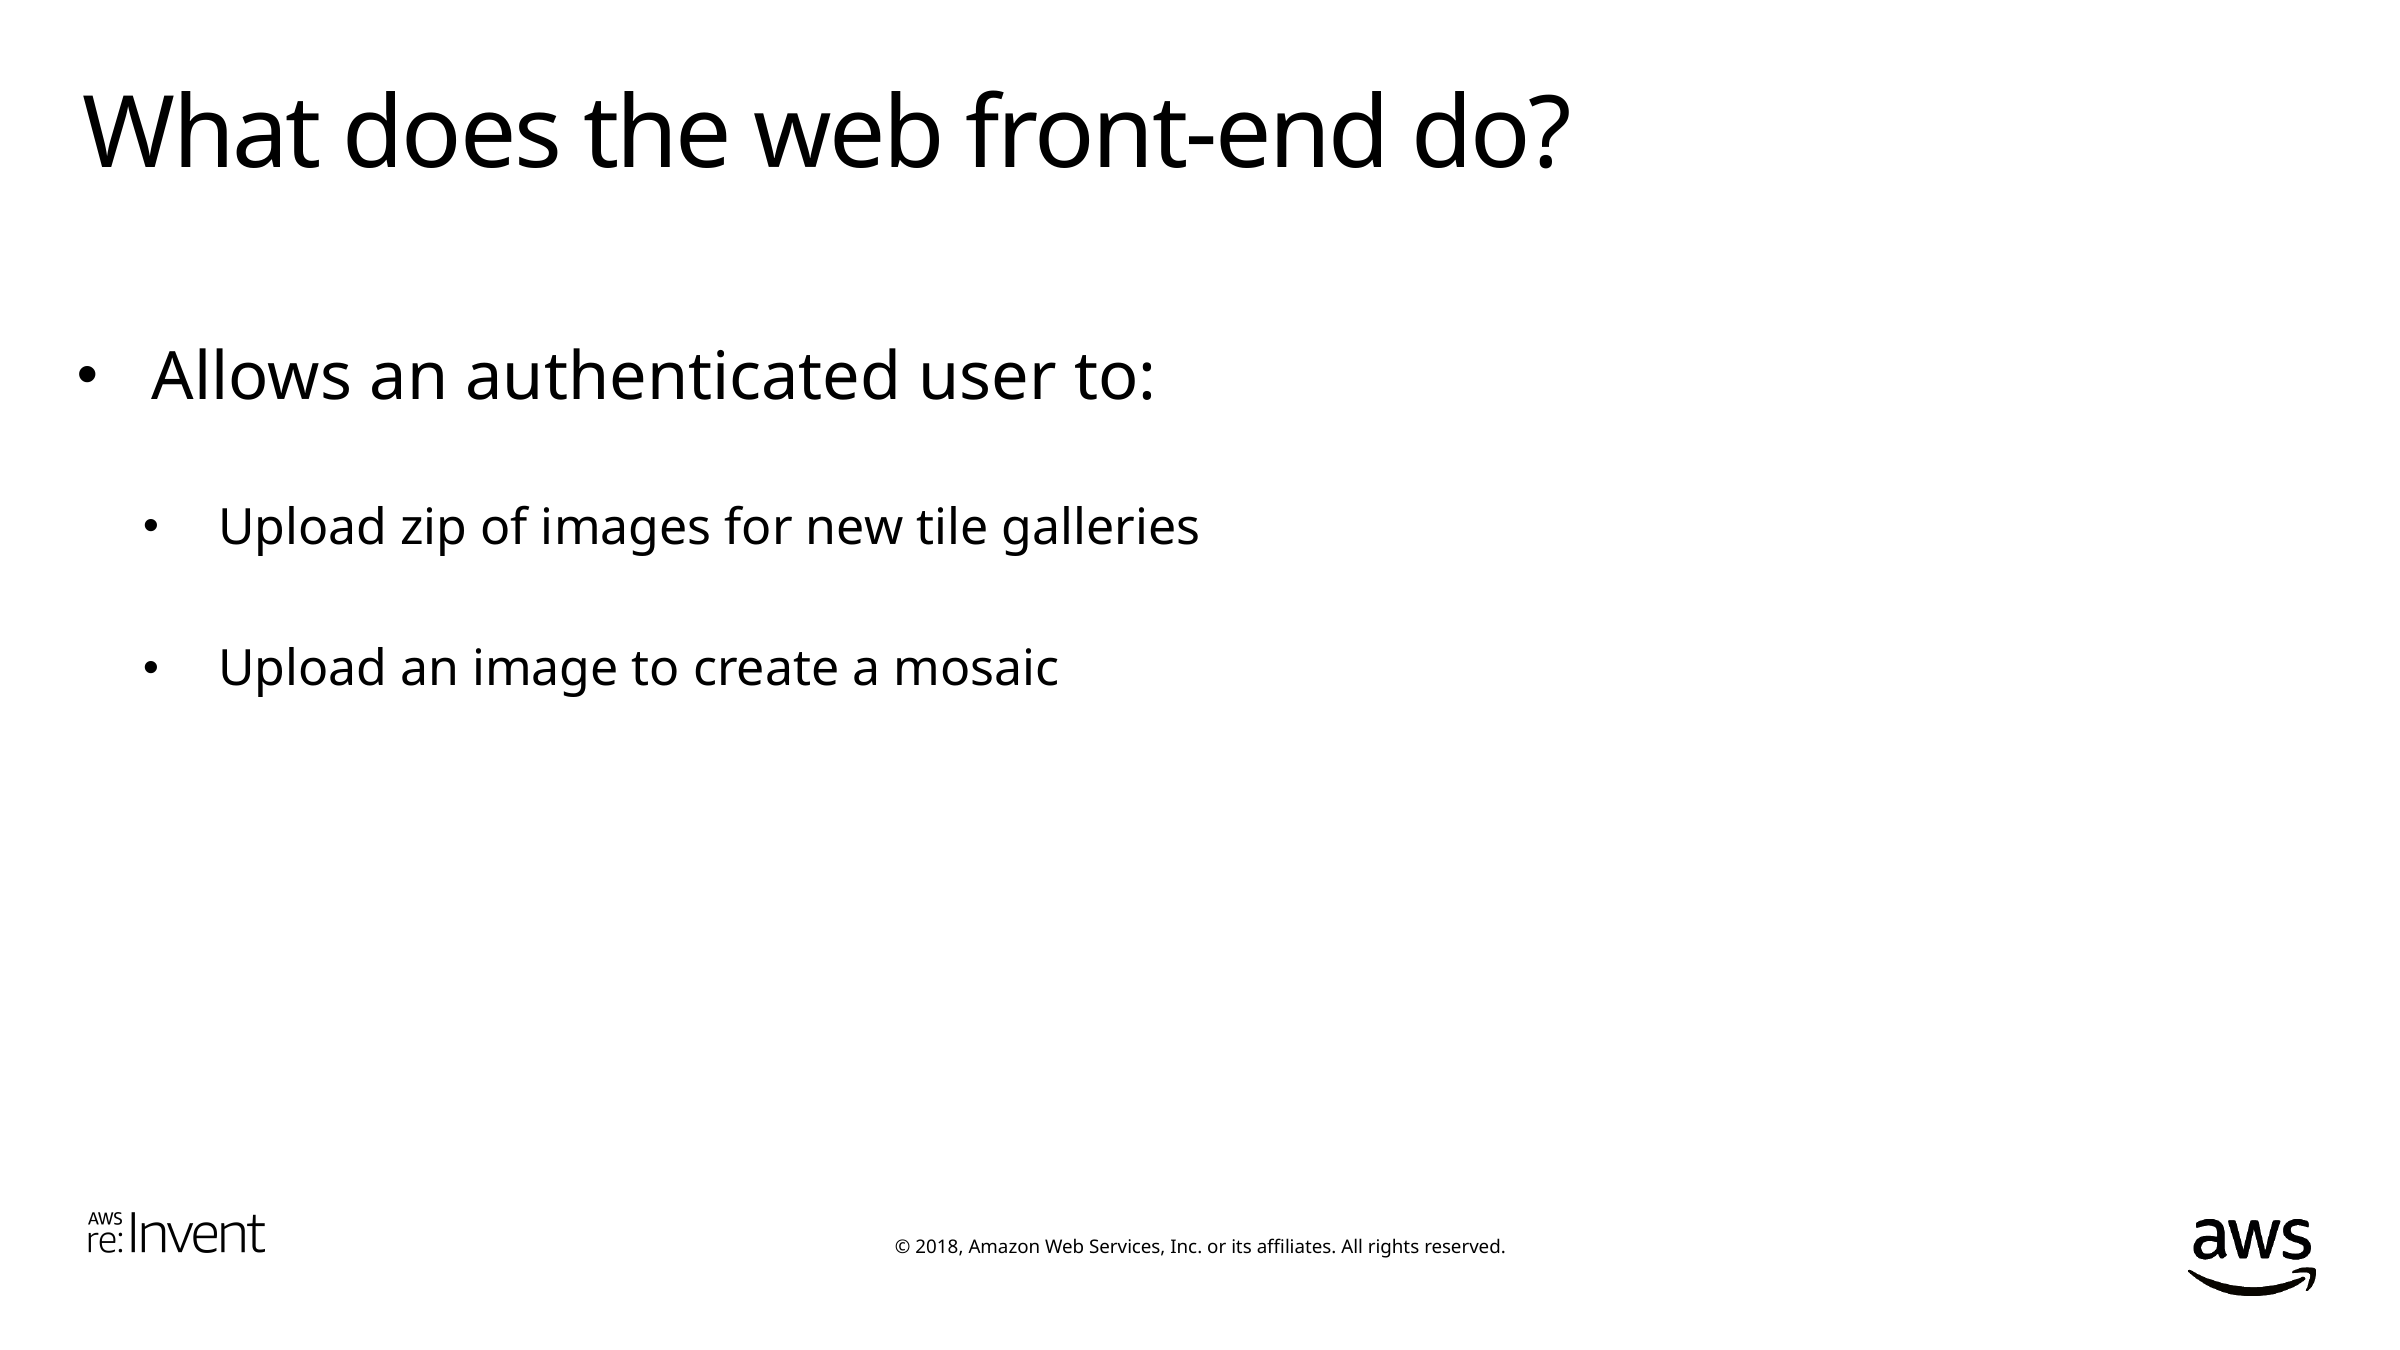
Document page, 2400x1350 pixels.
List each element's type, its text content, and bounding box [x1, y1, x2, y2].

title What does the web front-end do? [52, 56, 2348, 201]
list Allows an authenticated user to: Upload zip of images for new tile galleries Upload an image to create a mosaic [52, 326, 2059, 1125]
picture [88, 1212, 265, 1253]
picture [2188, 1219, 2316, 1296]
